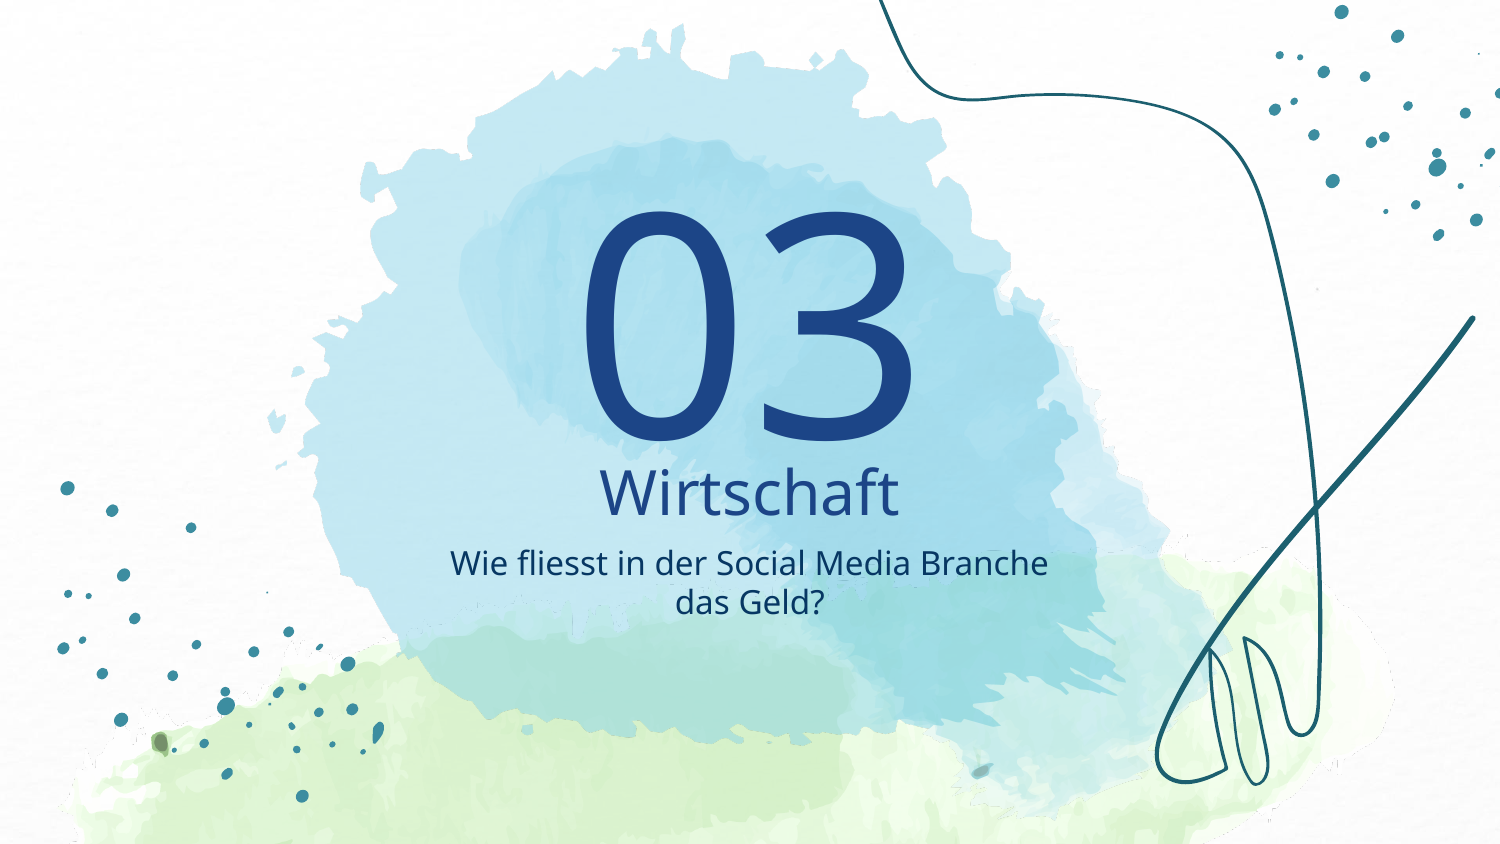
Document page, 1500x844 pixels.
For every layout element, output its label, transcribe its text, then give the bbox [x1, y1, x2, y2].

title 03 [434, 166, 1066, 425]
picture [0, 0, 1500, 844]
title Wirtschaft [434, 425, 1066, 556]
picture [1159, 653, 1224, 780]
subtitle Wie fliesst in der Social Media Branche das Geld? [434, 556, 1066, 653]
picture [1211, 516, 1318, 783]
